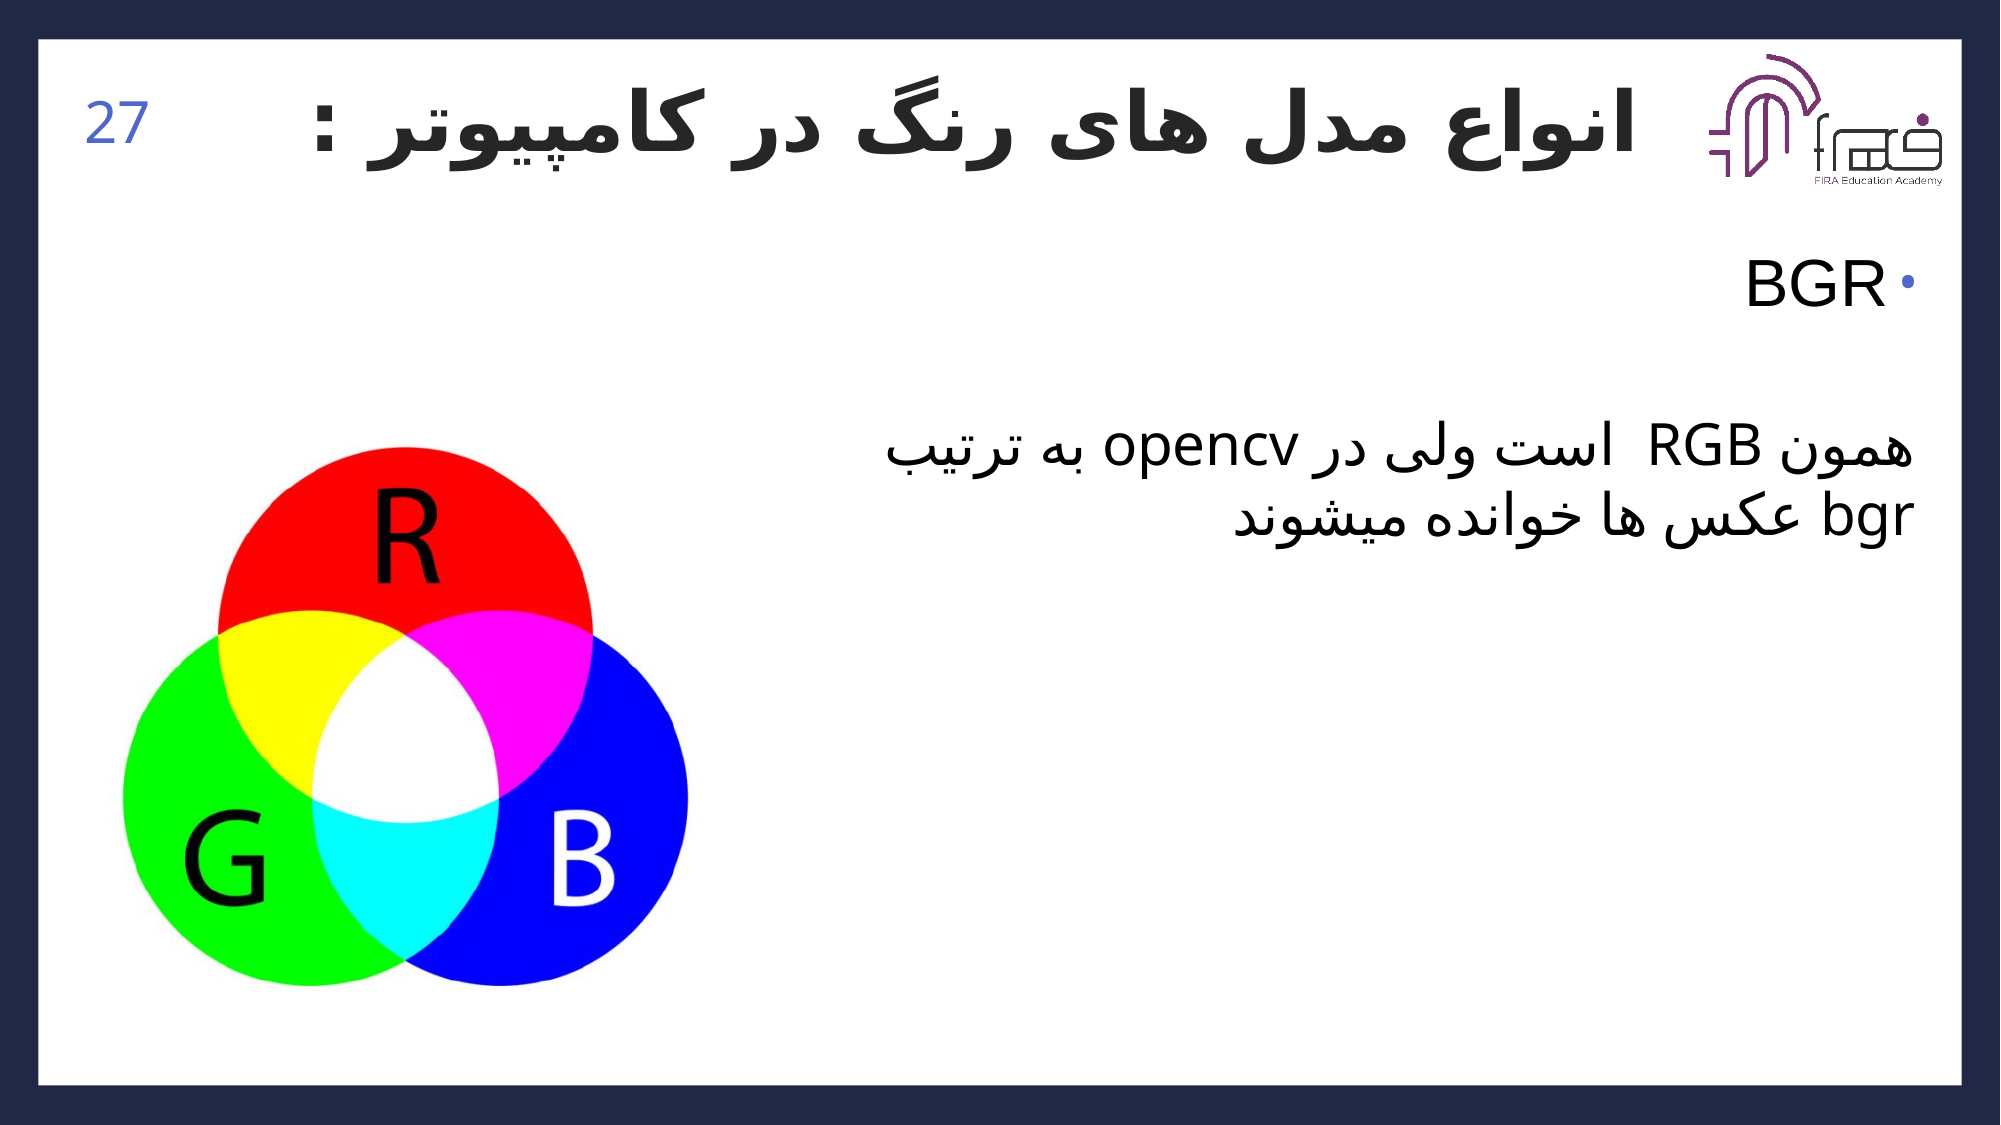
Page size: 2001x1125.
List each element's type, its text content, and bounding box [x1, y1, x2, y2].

picture [1709, 54, 1942, 186]
title انواع مدل های رنگ در کامپیوتر : [176, 67, 1655, 183]
text_box همون RGB است ولی در opencv به ترتیب bgr عکس ها خوانده میشوند [801, 399, 1931, 555]
slide_number 27 [50, 67, 166, 183]
list BGR [50, 205, 1942, 364]
picture [92, 399, 718, 1025]
